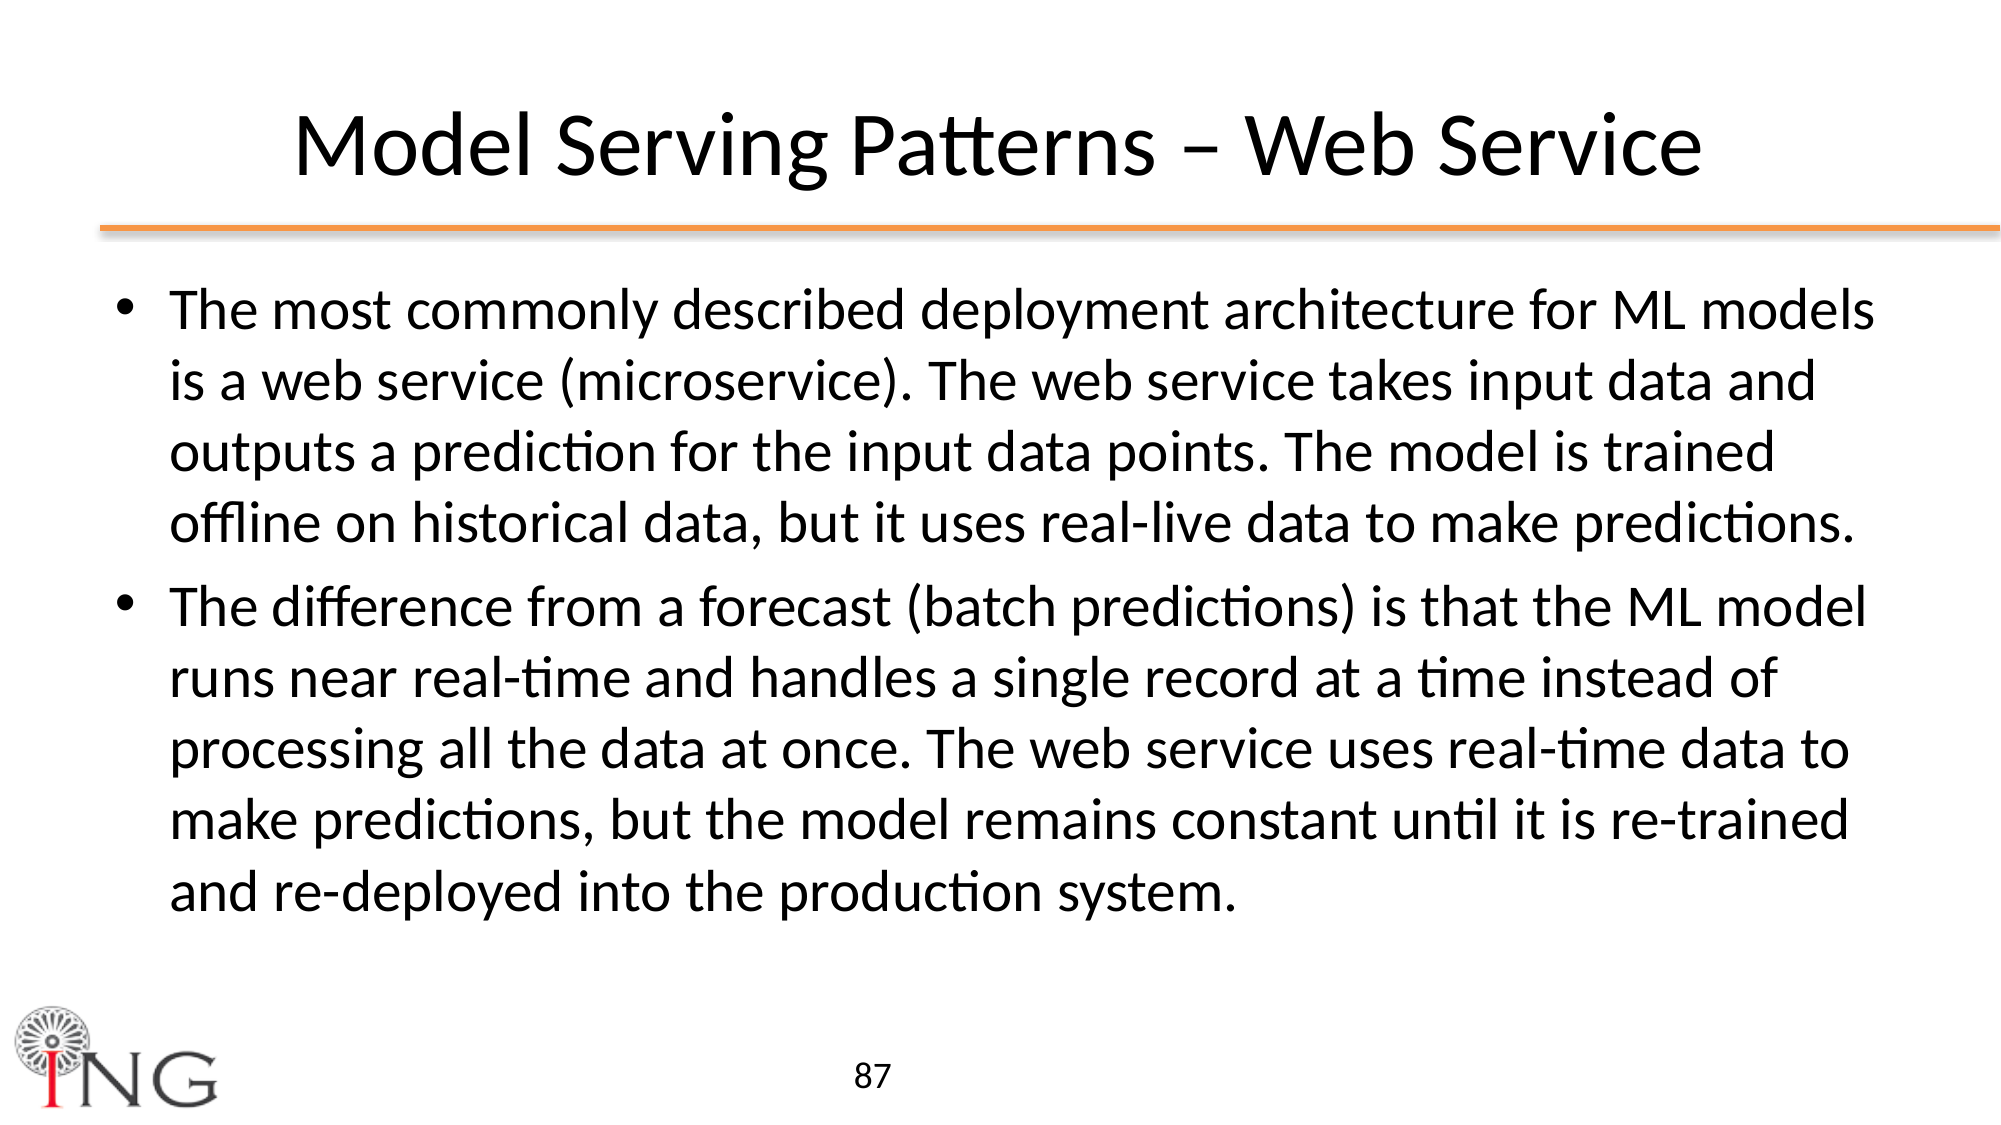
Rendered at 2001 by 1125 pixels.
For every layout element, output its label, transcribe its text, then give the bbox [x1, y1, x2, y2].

list The most commonly described deployment architecture for ML models is a web service (microservice). The web service takes input data and outputs a prediction for the input data points. The model is trained offline on historical data, but it uses real-live data to make predictions. The difference from a forecast (batch predictions) is that the ML model runs near real-time and handles a single record at a time instead of processing all the data at once. The web service uses real-time data to make predictions, but the model remains constant until it is re-trained and re-deployed into the production system. [99, 262, 1900, 1005]
picture [0, 987, 244, 1125]
slide_number 87 [839, 1043, 1900, 1104]
title Model Serving Patterns – Web Service [99, 45, 1900, 233]
